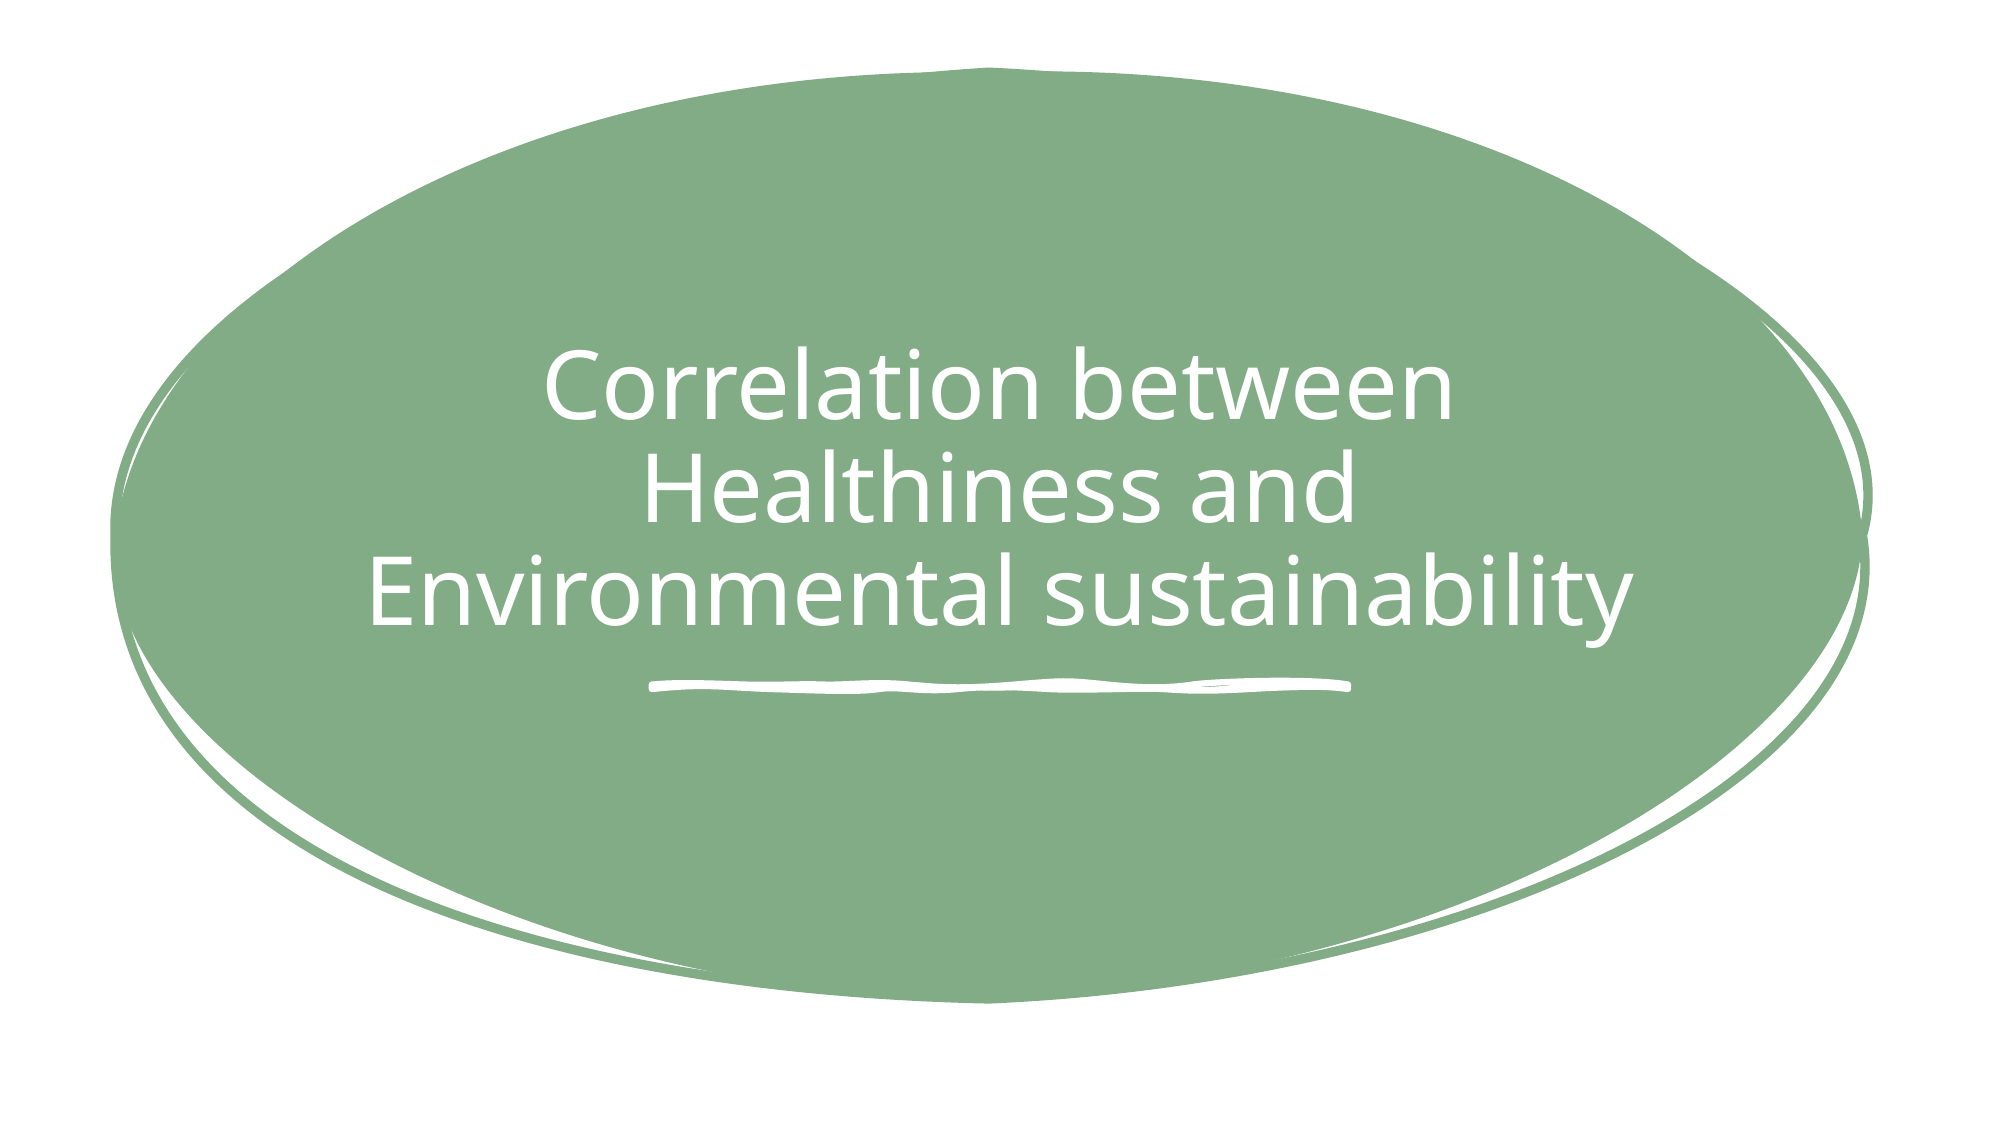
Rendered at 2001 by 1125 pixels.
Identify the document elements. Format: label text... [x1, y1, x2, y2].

text_box [650, 679, 1350, 692]
text_box [0, 0, 2000, 1125]
text_box [113, 71, 1870, 1000]
title Correlation between Healthiness and Environmental sustainability [338, 313, 1661, 655]
